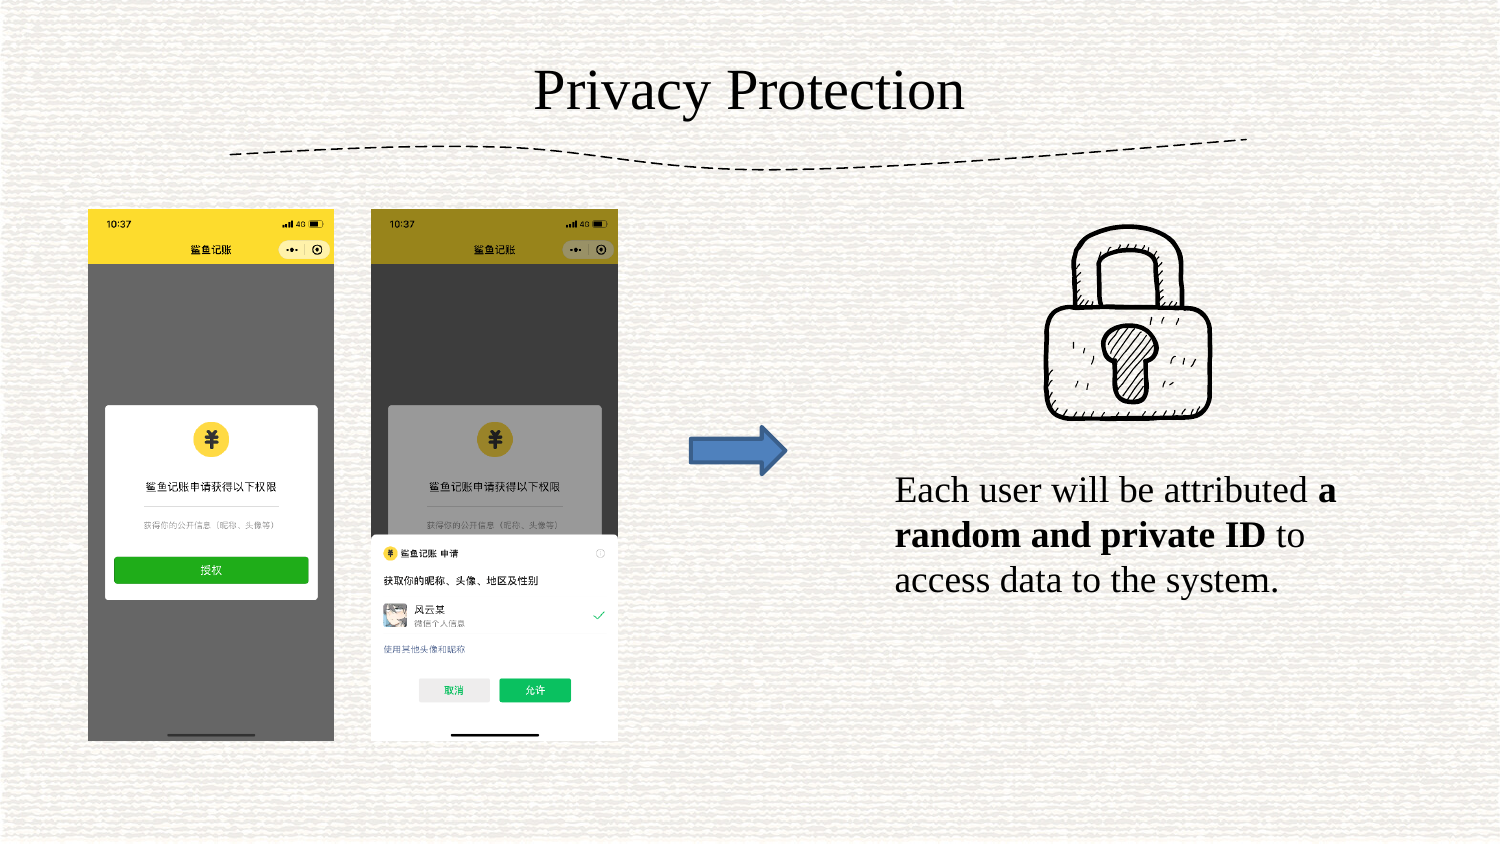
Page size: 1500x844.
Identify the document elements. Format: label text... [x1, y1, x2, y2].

picture [0, 0, 1500, 844]
text_box Each user will be attributed a random and private ID to access data to the system. [879, 457, 1353, 607]
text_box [229, 43, 1247, 170]
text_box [1043, 223, 1213, 422]
text_box [688, 425, 788, 477]
